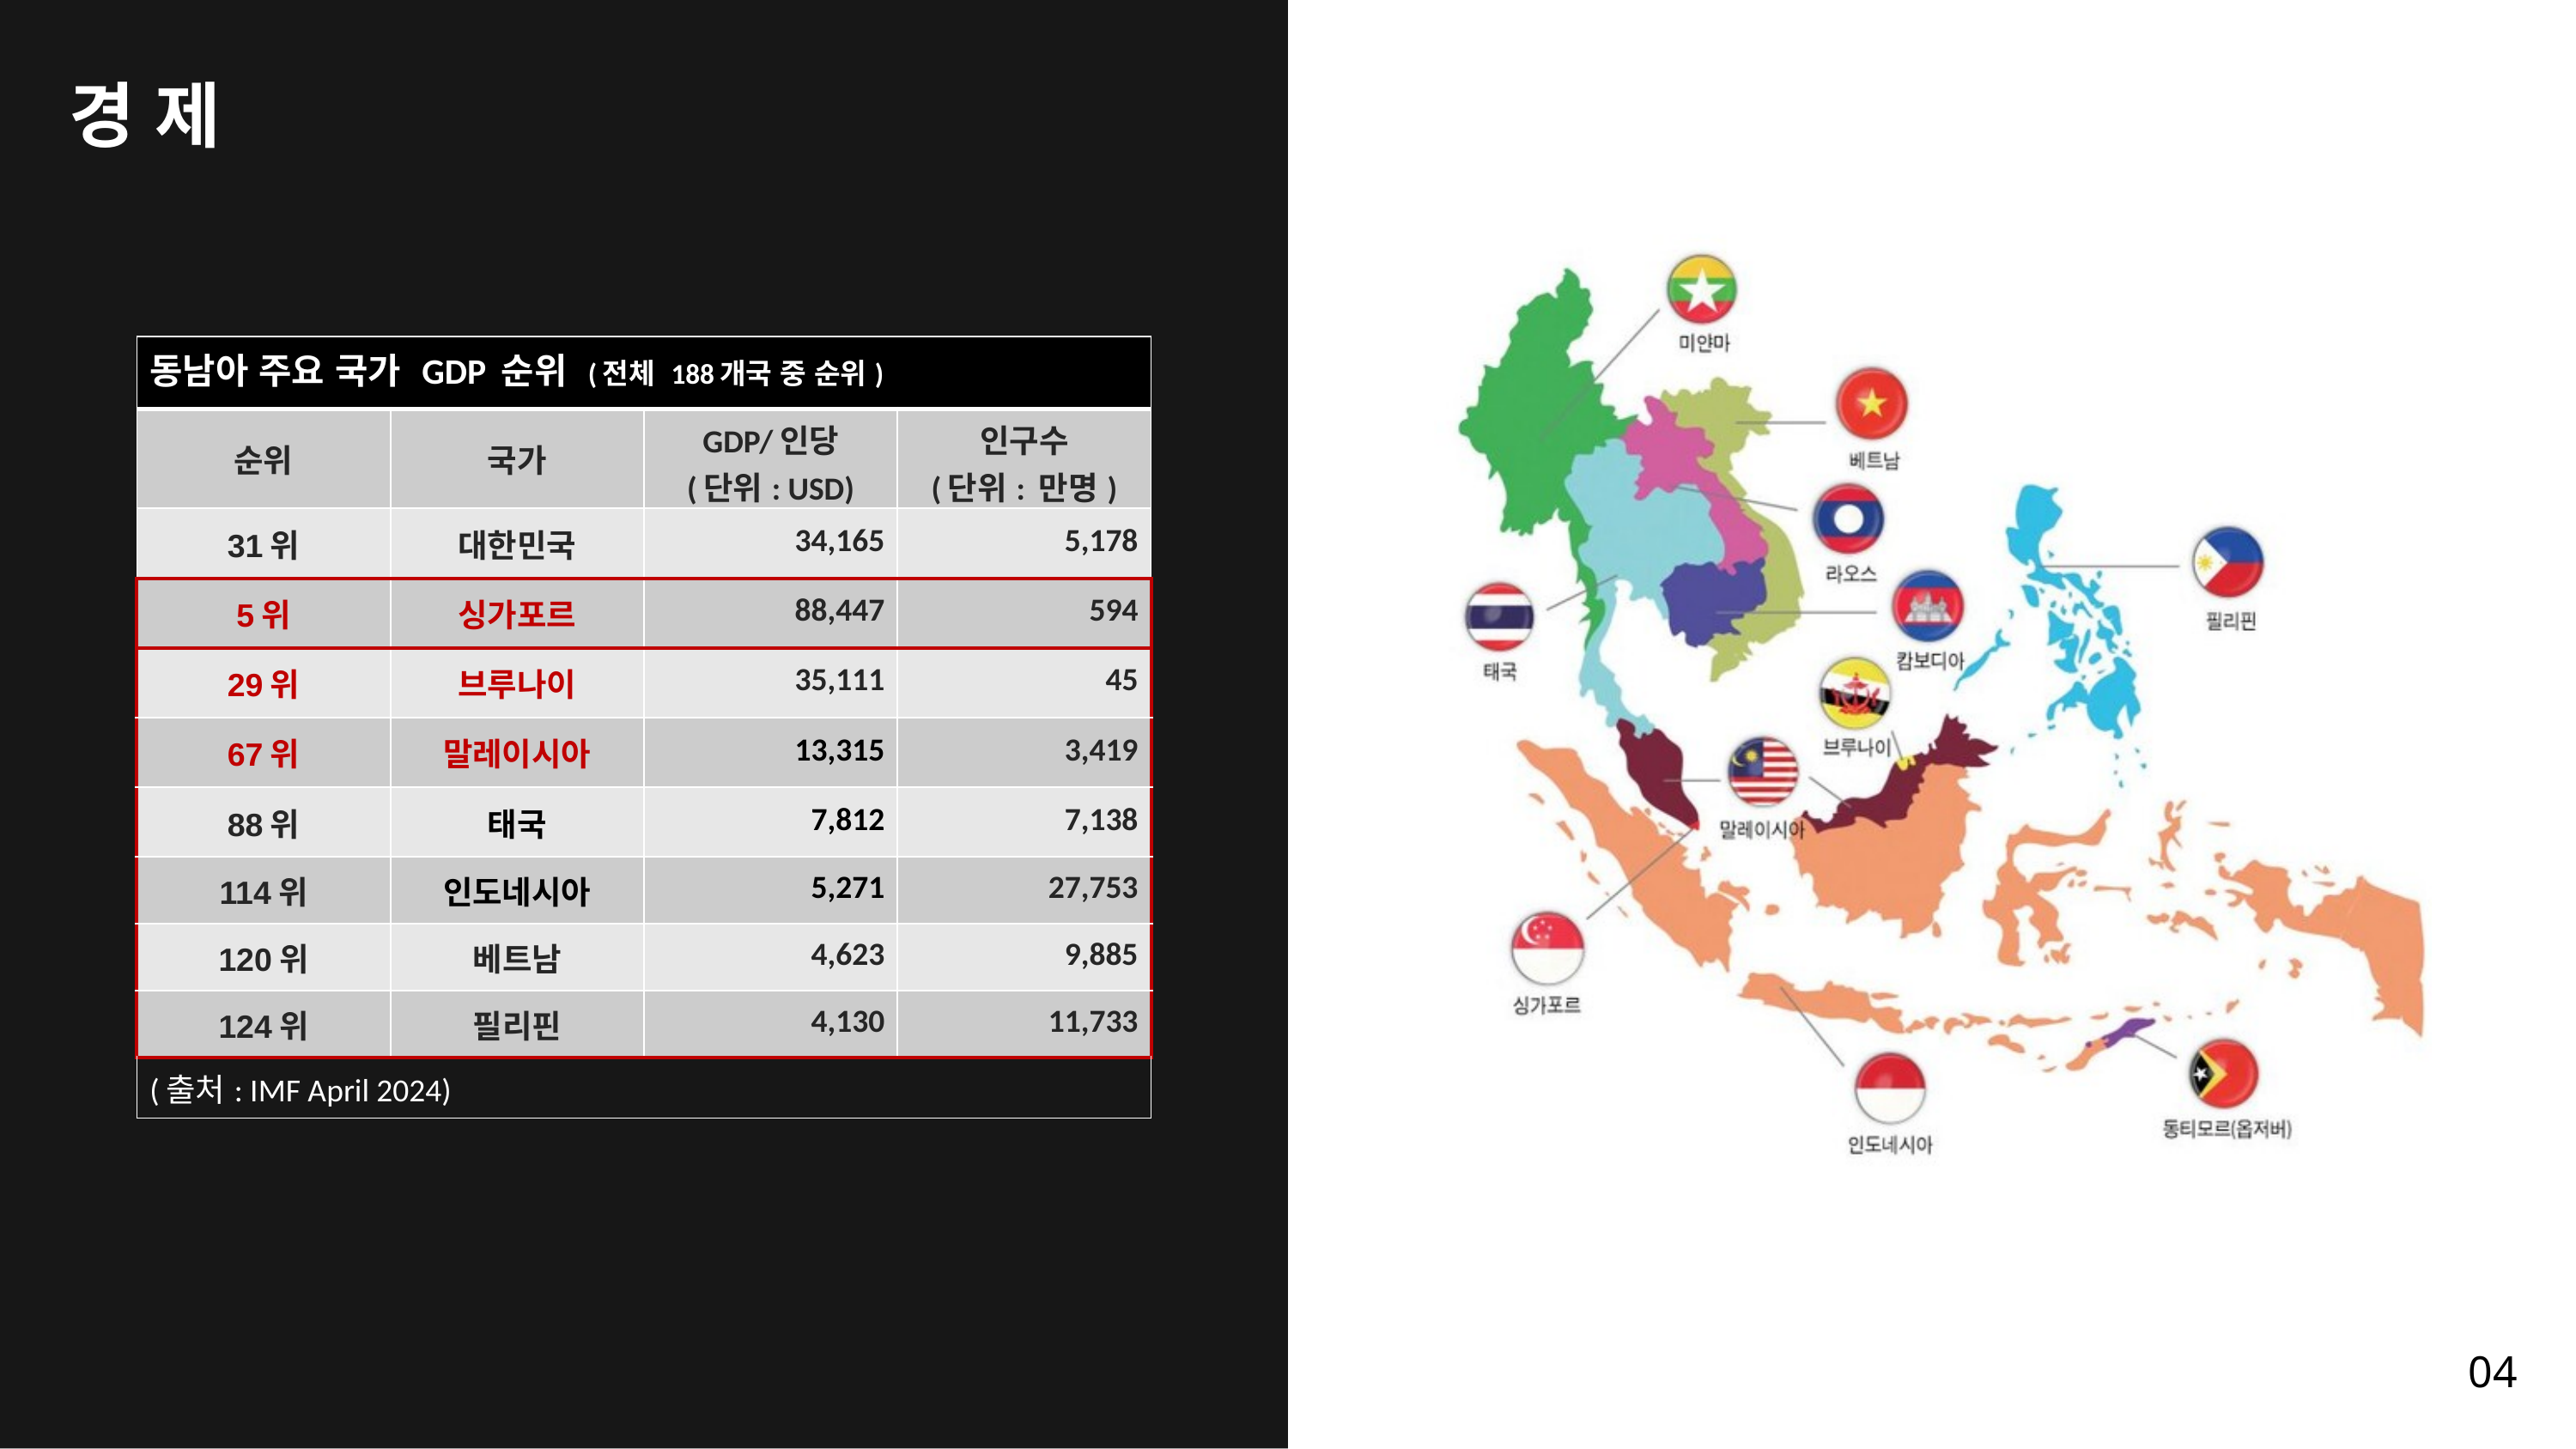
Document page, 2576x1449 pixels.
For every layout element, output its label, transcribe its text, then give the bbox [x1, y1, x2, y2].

table_cell 5,178 [898, 509, 1151, 577]
table_header 동남아 주요 국가 GDP 순위 (전체 188개국 중 순위) [137, 337, 1151, 407]
table_cell 7,138 [898, 788, 1150, 856]
text_box [0, 0, 1288, 1449]
table_cell 88,447 [645, 580, 896, 646]
table_cell 순위 [137, 411, 390, 507]
table_cell 7,812 [645, 788, 896, 856]
table_cell 35,111 [645, 650, 896, 717]
table_cell 31위 [137, 509, 390, 577]
table_cell 4,623 [645, 925, 896, 990]
table_cell GDP/인당 (단위: USD) [645, 411, 896, 507]
table_cell 594 [898, 580, 1150, 646]
table_cell 베트남 [392, 925, 643, 990]
table_cell 3,419 [898, 718, 1150, 786]
picture [1434, 209, 2432, 1208]
table_cell 120위 [138, 925, 390, 990]
text_box 04 [2468, 1336, 2529, 1397]
table_cell 29위 [138, 650, 390, 717]
table_cell 말레이시아 [392, 718, 643, 786]
table_cell 5,271 [645, 858, 896, 923]
table_cell 88위 [138, 788, 390, 856]
table_cell 11,733 [898, 991, 1150, 1056]
table_cell (출처: IMF April 2024) [137, 1059, 1151, 1118]
table_cell 4,130 [645, 991, 896, 1056]
table_cell 114위 [138, 858, 390, 923]
table_cell 27,753 [898, 858, 1150, 923]
table_cell 브루나이 [392, 650, 643, 717]
table_cell 13,315 [645, 718, 896, 786]
table_cell 필리핀 [392, 991, 643, 1056]
table_cell 9,885 [898, 925, 1150, 990]
table_cell 45 [898, 650, 1150, 717]
table_cell 싱가포르 [392, 580, 643, 646]
table_cell 대한민국 [392, 509, 643, 577]
table_cell 국가 [392, 411, 643, 507]
table_cell 태국 [392, 788, 643, 856]
table_cell 34,165 [645, 509, 896, 577]
table_cell 5위 [138, 580, 390, 646]
table_cell 67위 [138, 718, 390, 786]
text_box 경 제 [0, 15, 322, 157]
table_cell 인구수 (단위: 만명) [898, 411, 1151, 507]
table_cell 인도네시아 [392, 858, 643, 923]
table_cell 124위 [138, 991, 390, 1056]
